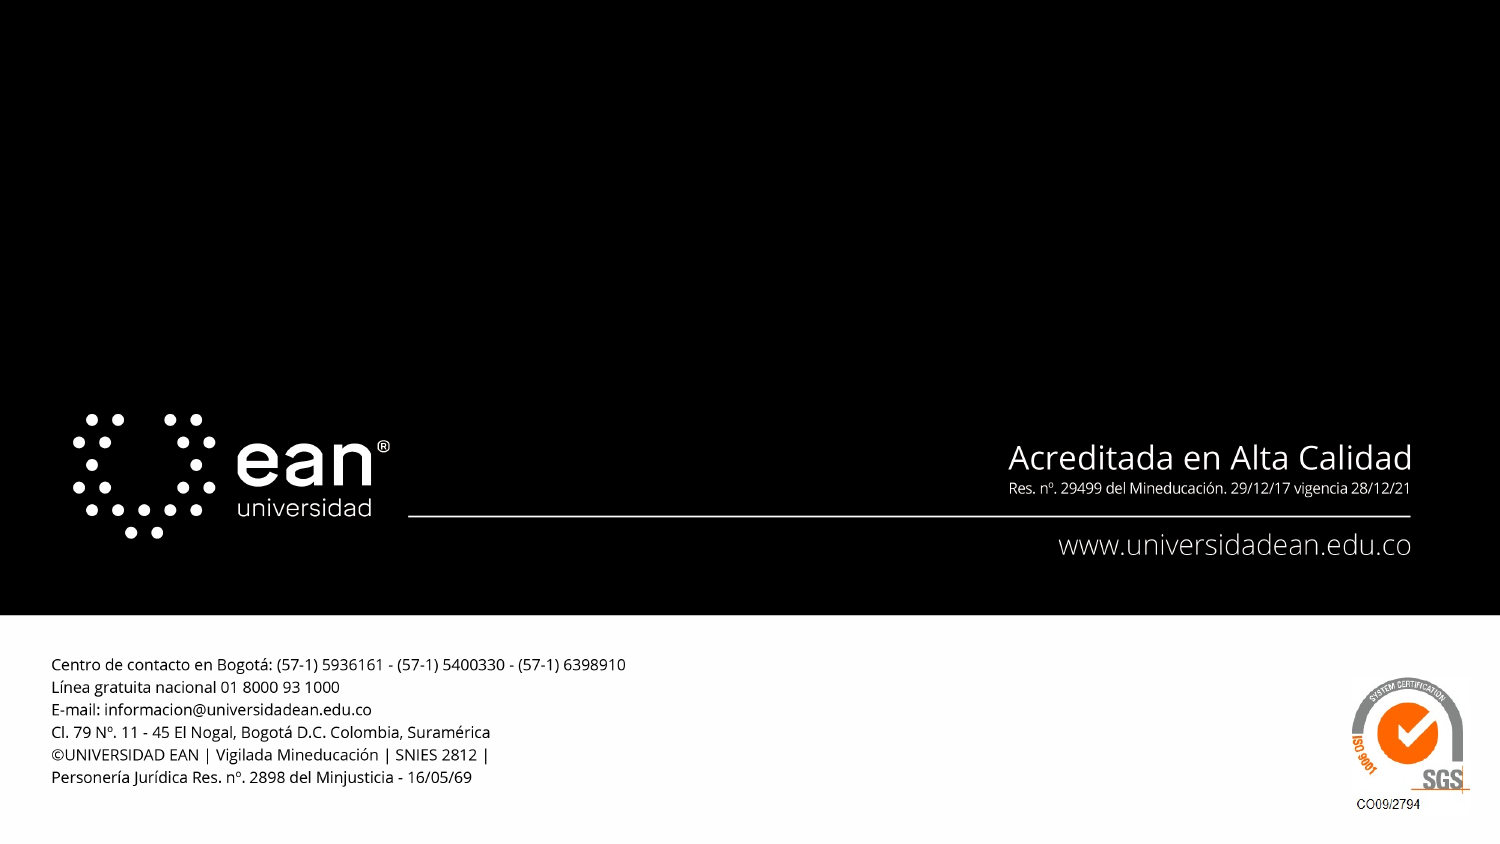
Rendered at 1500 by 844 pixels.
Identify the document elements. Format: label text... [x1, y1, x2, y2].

text_box Calle 71 No. 9 - 84 [374, 391, 1125, 452]
picture [0, 0, 1500, 844]
